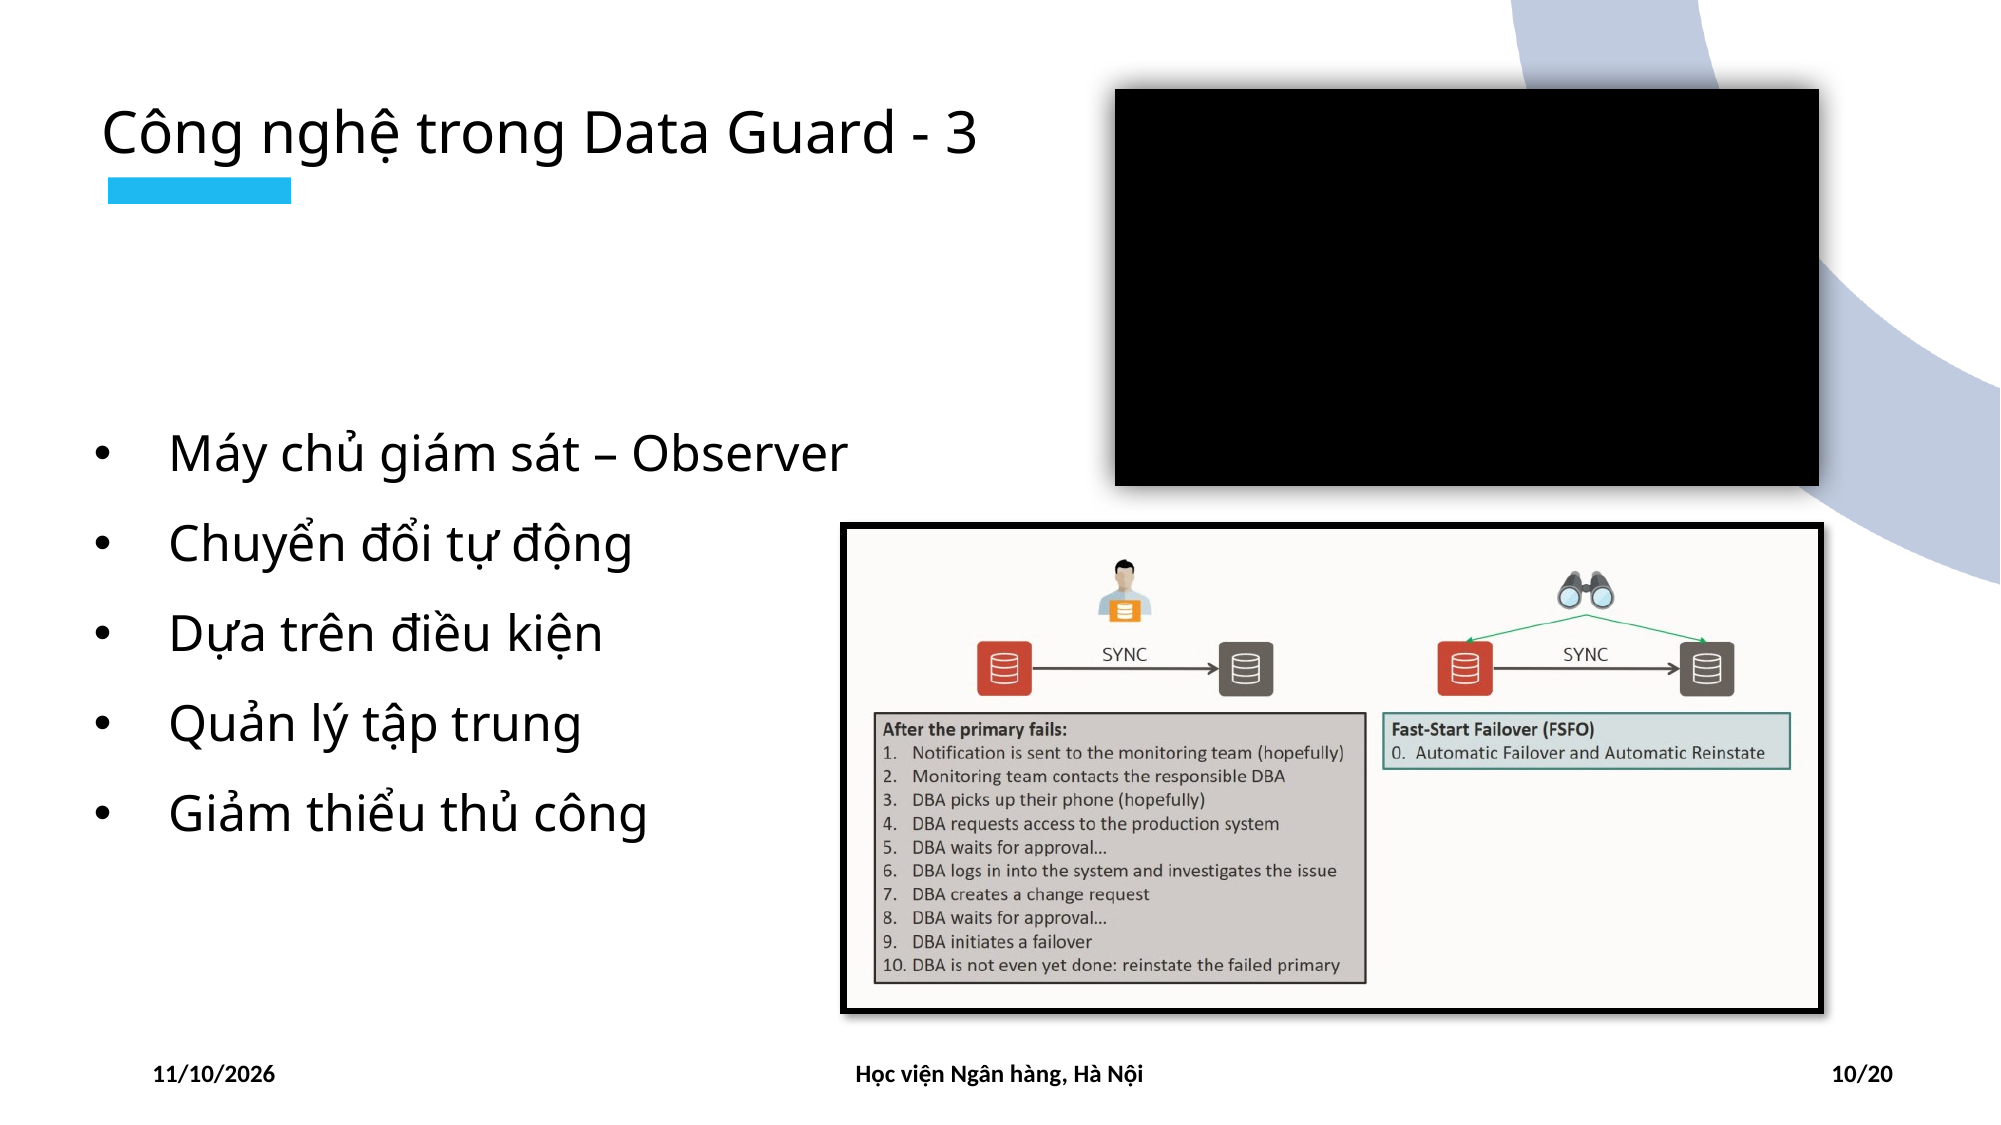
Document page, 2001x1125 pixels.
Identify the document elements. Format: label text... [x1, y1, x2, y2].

text_box Máy chủ giám sát – Observer Chuyển đổi tự động Dựa trên điều kiện Quản lý tập trung Giảm thiểu thủ công [79, 414, 945, 850]
text_box [107, 176, 292, 205]
picture [1115, 89, 1819, 486]
picture [846, 528, 1819, 1008]
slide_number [137, 1042, 588, 1103]
text_box [1025, 1024, 1590, 1125]
text_box Công nghệ trong Data Guard - 3 [86, 87, 1071, 173]
text_box [1506, 0, 2000, 613]
text_box 10/20 [1637, 1042, 2000, 1103]
footer Học viện Ngân hàng, Hà Nội [662, 1042, 1025, 1103]
